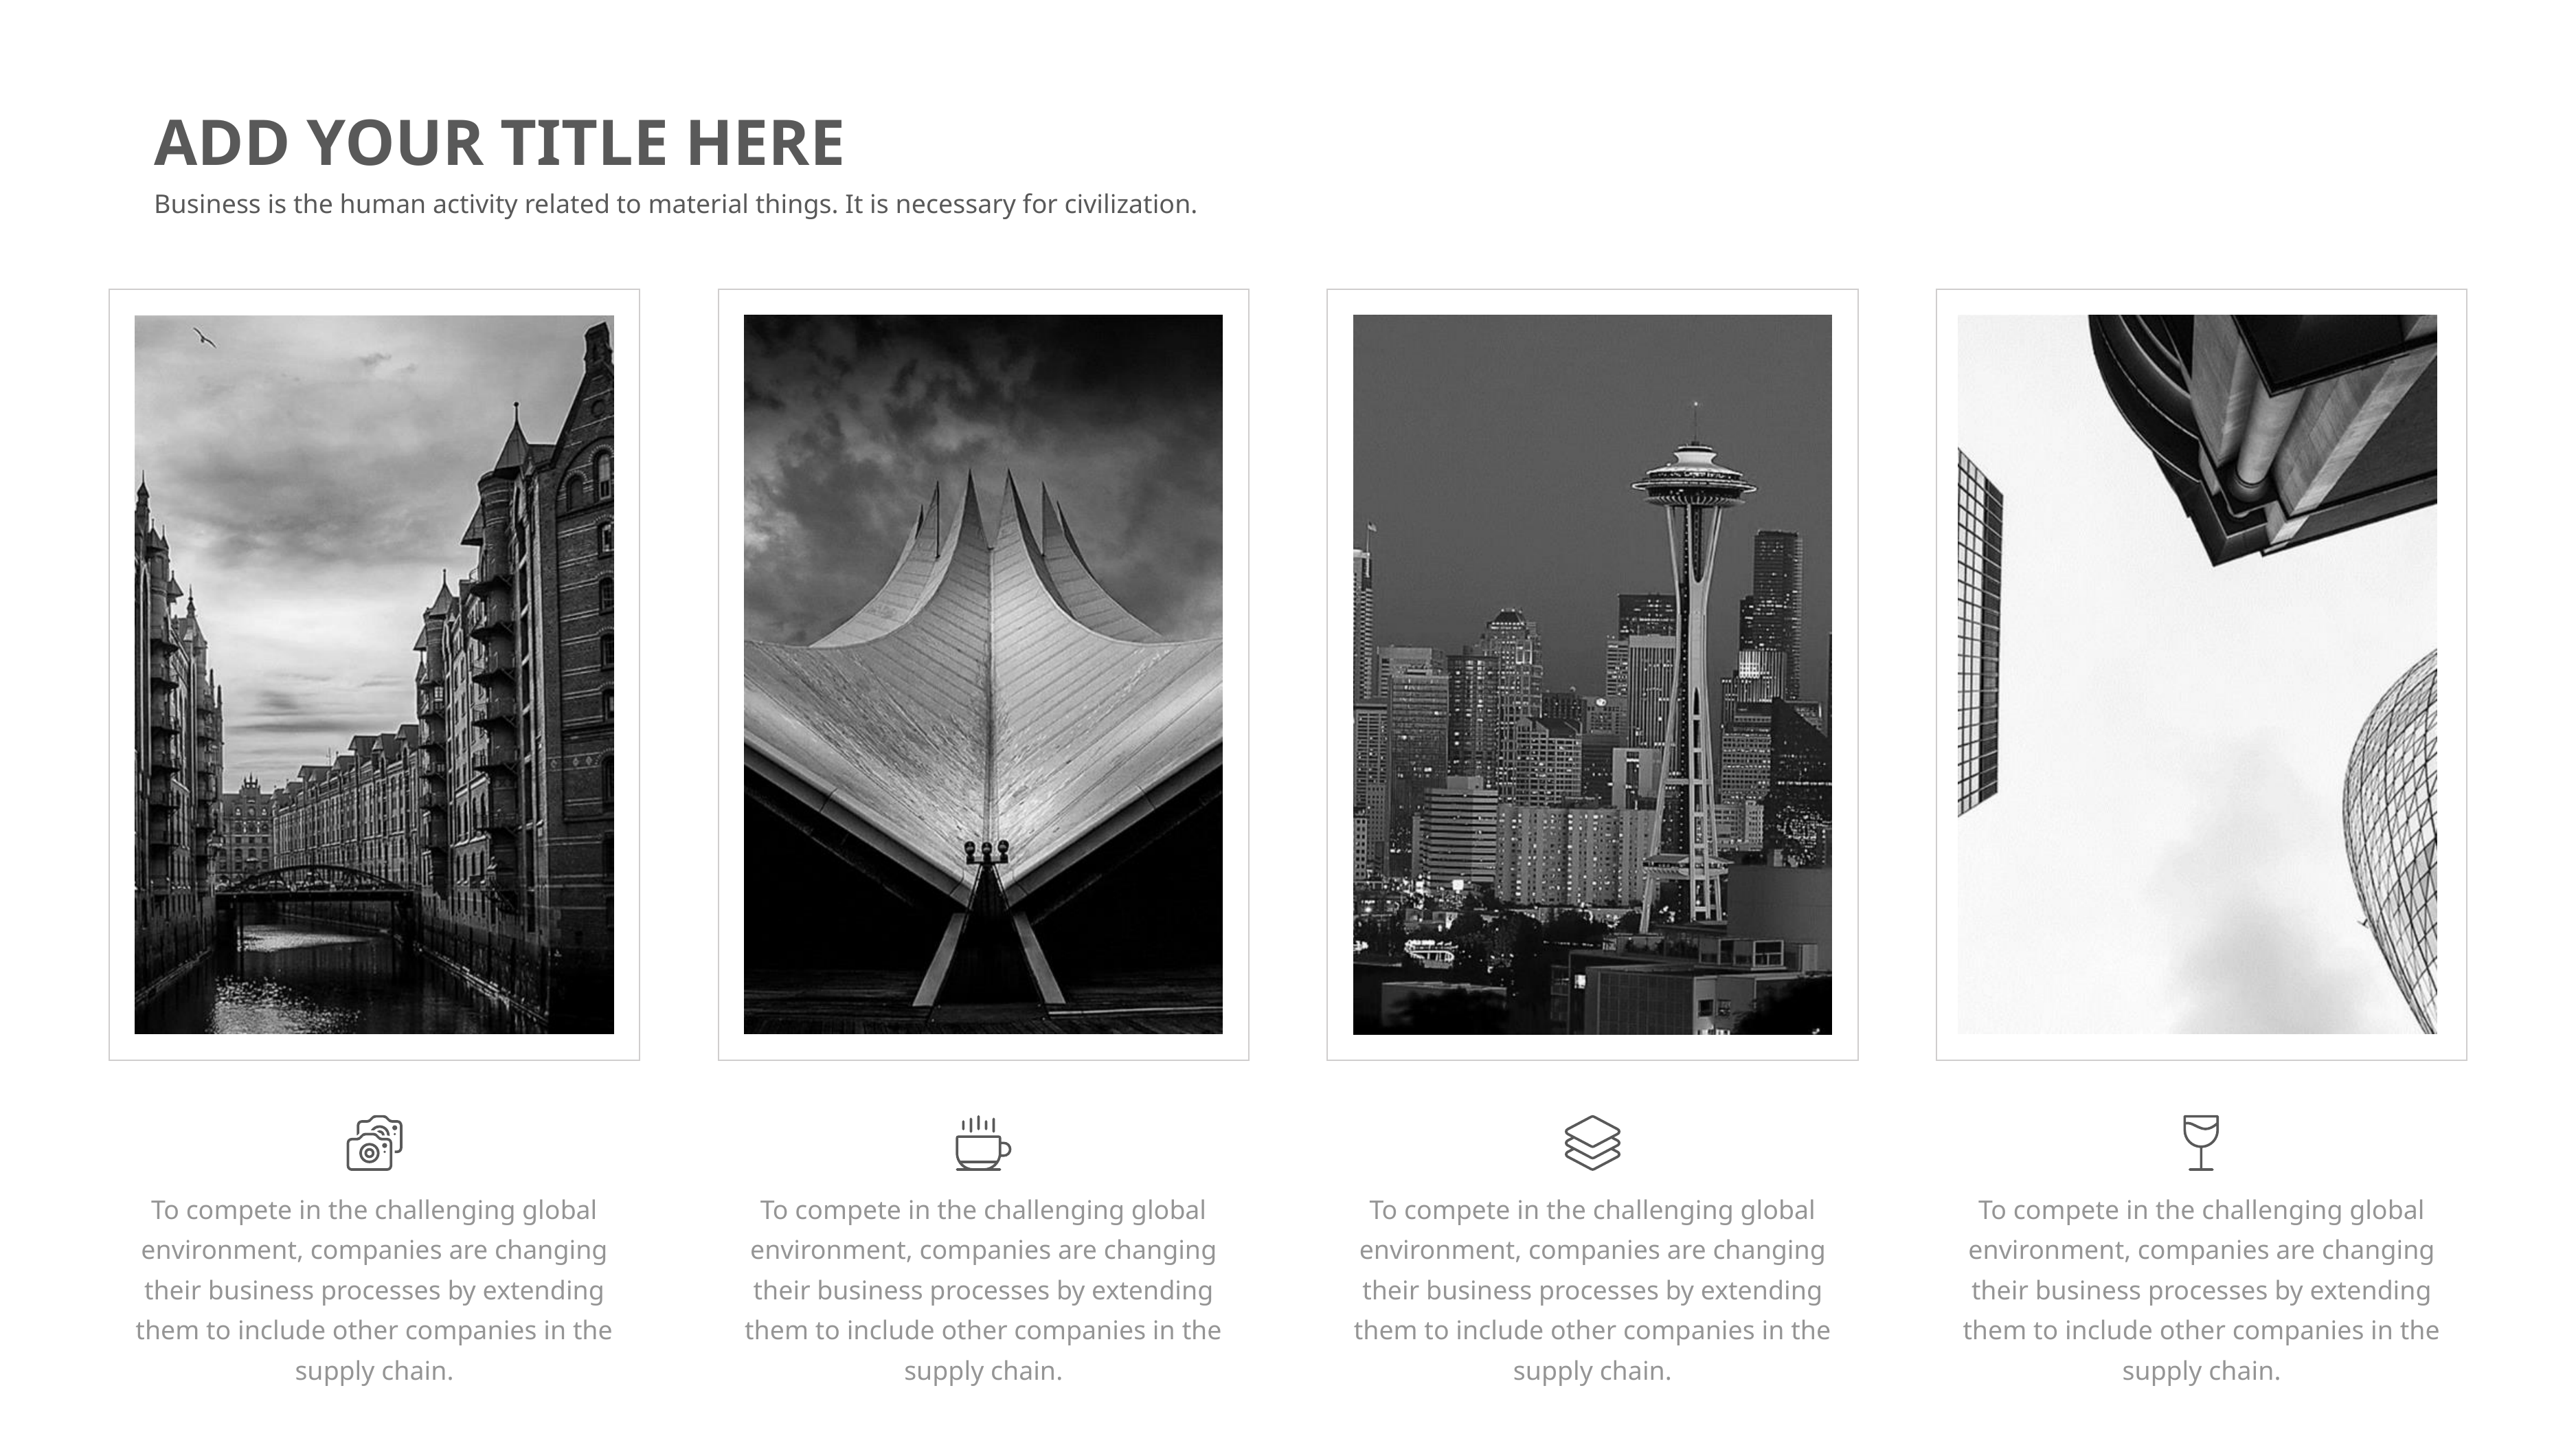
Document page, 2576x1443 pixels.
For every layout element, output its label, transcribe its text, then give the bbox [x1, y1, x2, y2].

text_box [1936, 289, 2467, 1061]
text_box [1564, 1115, 1621, 1171]
text_box [2183, 1115, 2219, 1171]
text_box [718, 289, 1250, 1061]
text_box [346, 1132, 393, 1171]
text_box [984, 1120, 988, 1130]
text_box [969, 1117, 973, 1133]
picture [135, 315, 614, 1034]
text_box [956, 1135, 1012, 1171]
text_box [109, 289, 640, 1061]
text_box Business is the human activity related to material things. It is necessary for civilization. [144, 166, 1257, 223]
text_box [357, 1115, 403, 1154]
text_box [977, 1115, 980, 1130]
text_box [992, 1117, 995, 1133]
text_box To compete in the challenging global environment, companies are changing their business processes by extending them to include other companies in the supply chain. [109, 1178, 640, 1390]
picture [1958, 315, 2437, 1034]
text_box ADD YOUR TITLE HERE [144, 59, 1121, 166]
text_box [1326, 289, 1859, 1061]
text_box To compete in the challenging global environment, companies are changing their business processes by extending them to include other companies in the supply chain. [1327, 1178, 1858, 1390]
text_box To compete in the challenging global environment, companies are changing their business processes by extending them to include other companies in the supply chain. [718, 1178, 1250, 1390]
picture [744, 315, 1223, 1034]
text_box [962, 1120, 965, 1130]
text_box To compete in the challenging global environment, companies are changing their business processes by extending them to include other companies in the supply chain. [1936, 1178, 2467, 1390]
picture [1353, 315, 1832, 1035]
